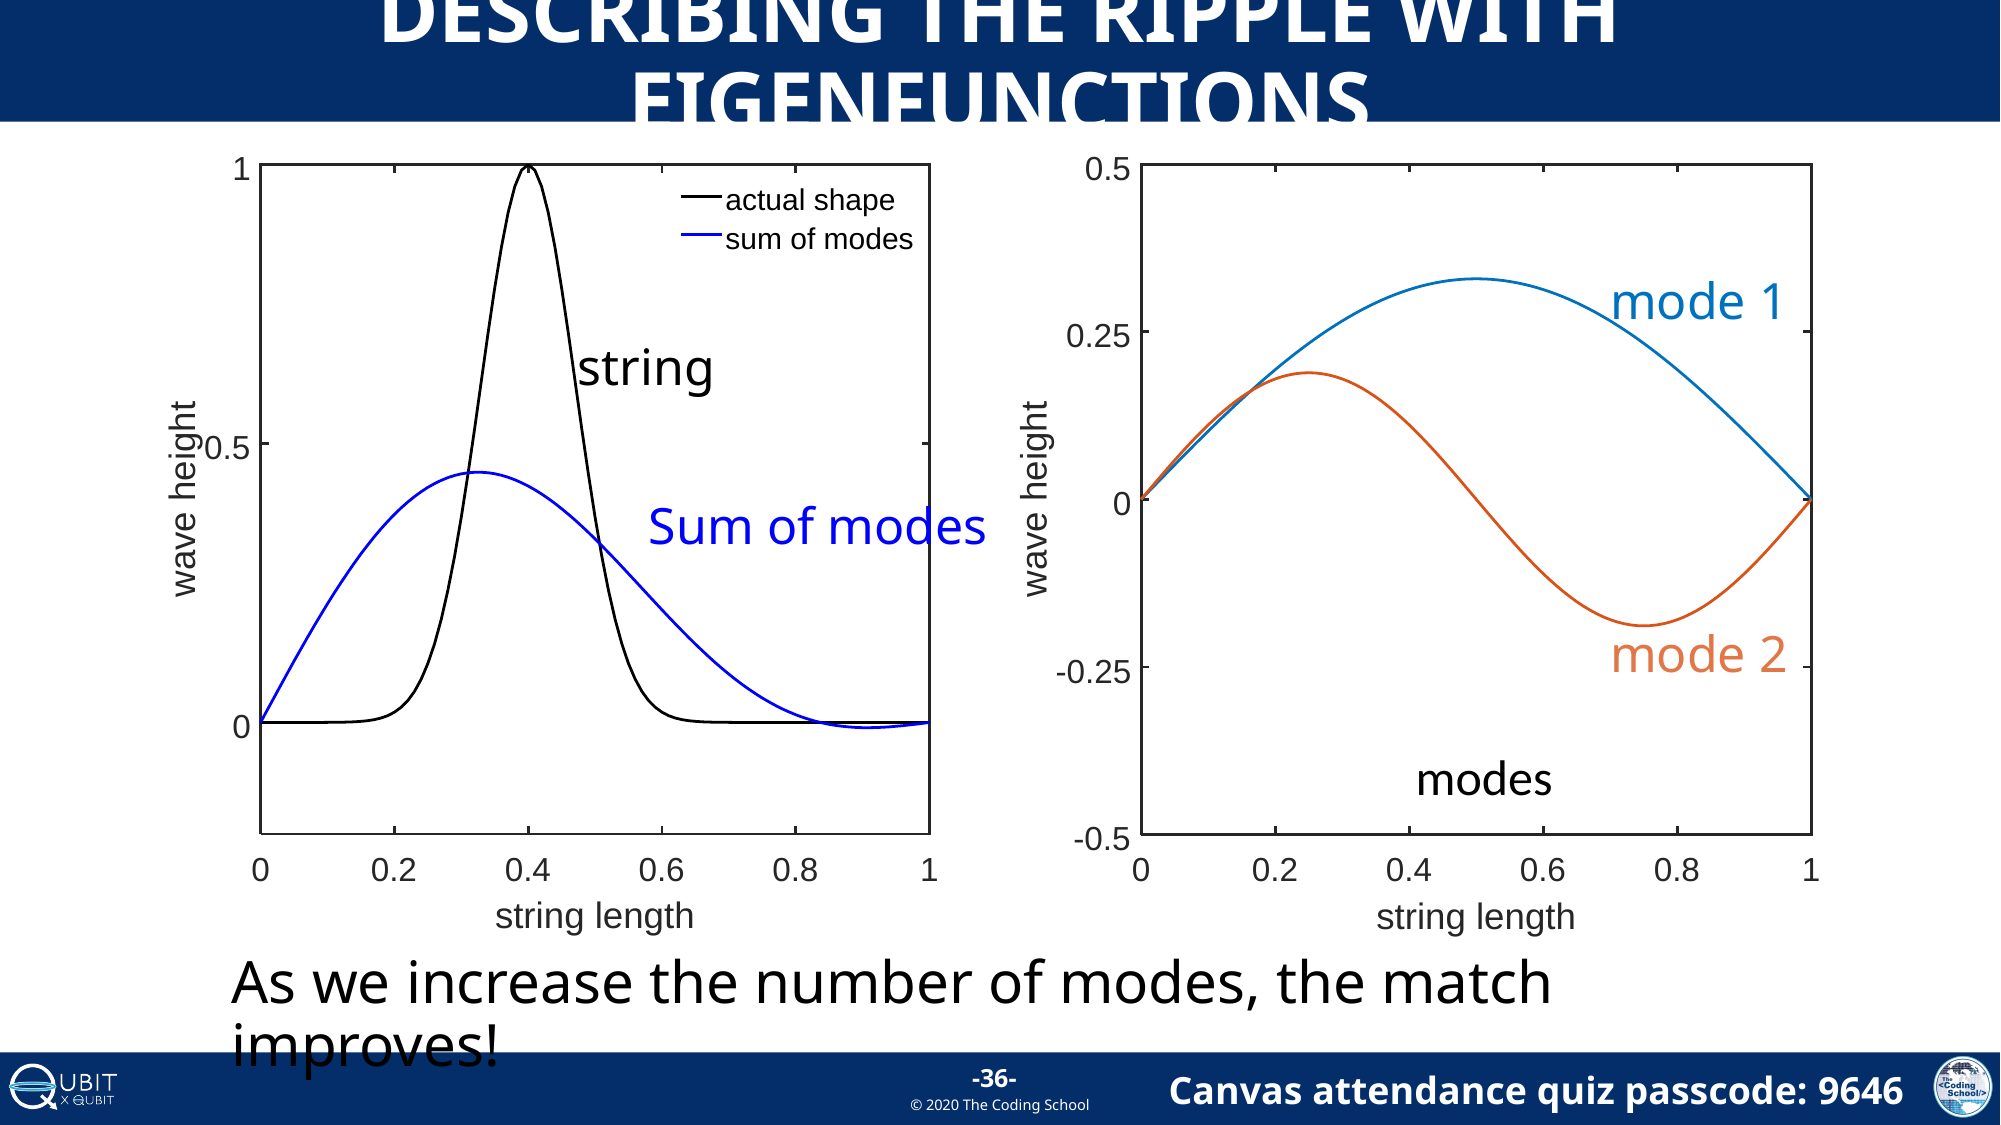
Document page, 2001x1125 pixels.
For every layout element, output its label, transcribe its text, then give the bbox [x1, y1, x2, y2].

title Describing the Ripple With eigenfunctions [0, 0, 2000, 14]
picture [0, 14, 2000, 1019]
picture [6, 1055, 118, 1125]
picture [1931, 1052, 1995, 1122]
text_box As we increase the number of modes, the match improves! [216, 1019, 1764, 1091]
slide_number -36- [945, 1091, 1044, 1110]
